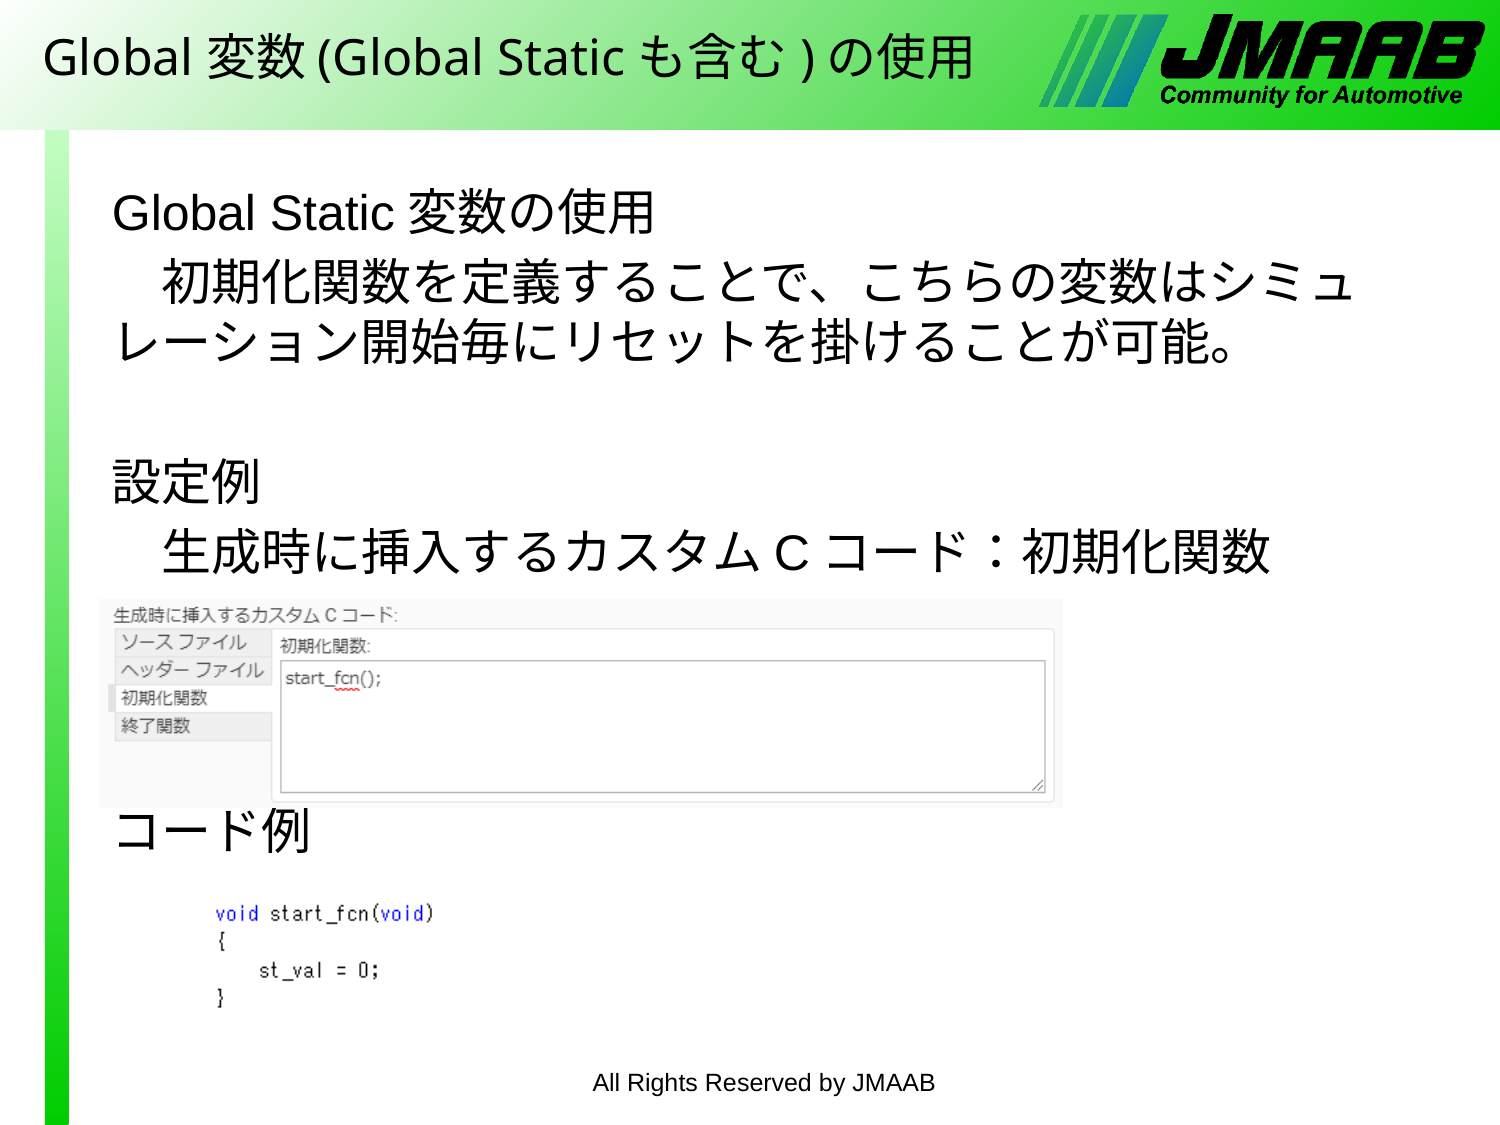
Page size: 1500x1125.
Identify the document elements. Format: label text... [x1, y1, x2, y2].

title Global変数(Global Staticも含む)の使用 [27, 21, 1057, 91]
picture [212, 899, 443, 1019]
list Global Static変数の使用 初期化関数を定義することで、こちらの変数はシミュレーション開始毎にリセットを掛けることが可能。 設定例 生成時に挿入するカスタムCコード：初期化関数 コード例 [96, 172, 1447, 1047]
picture [1036, 11, 1486, 109]
picture [99, 599, 1063, 808]
